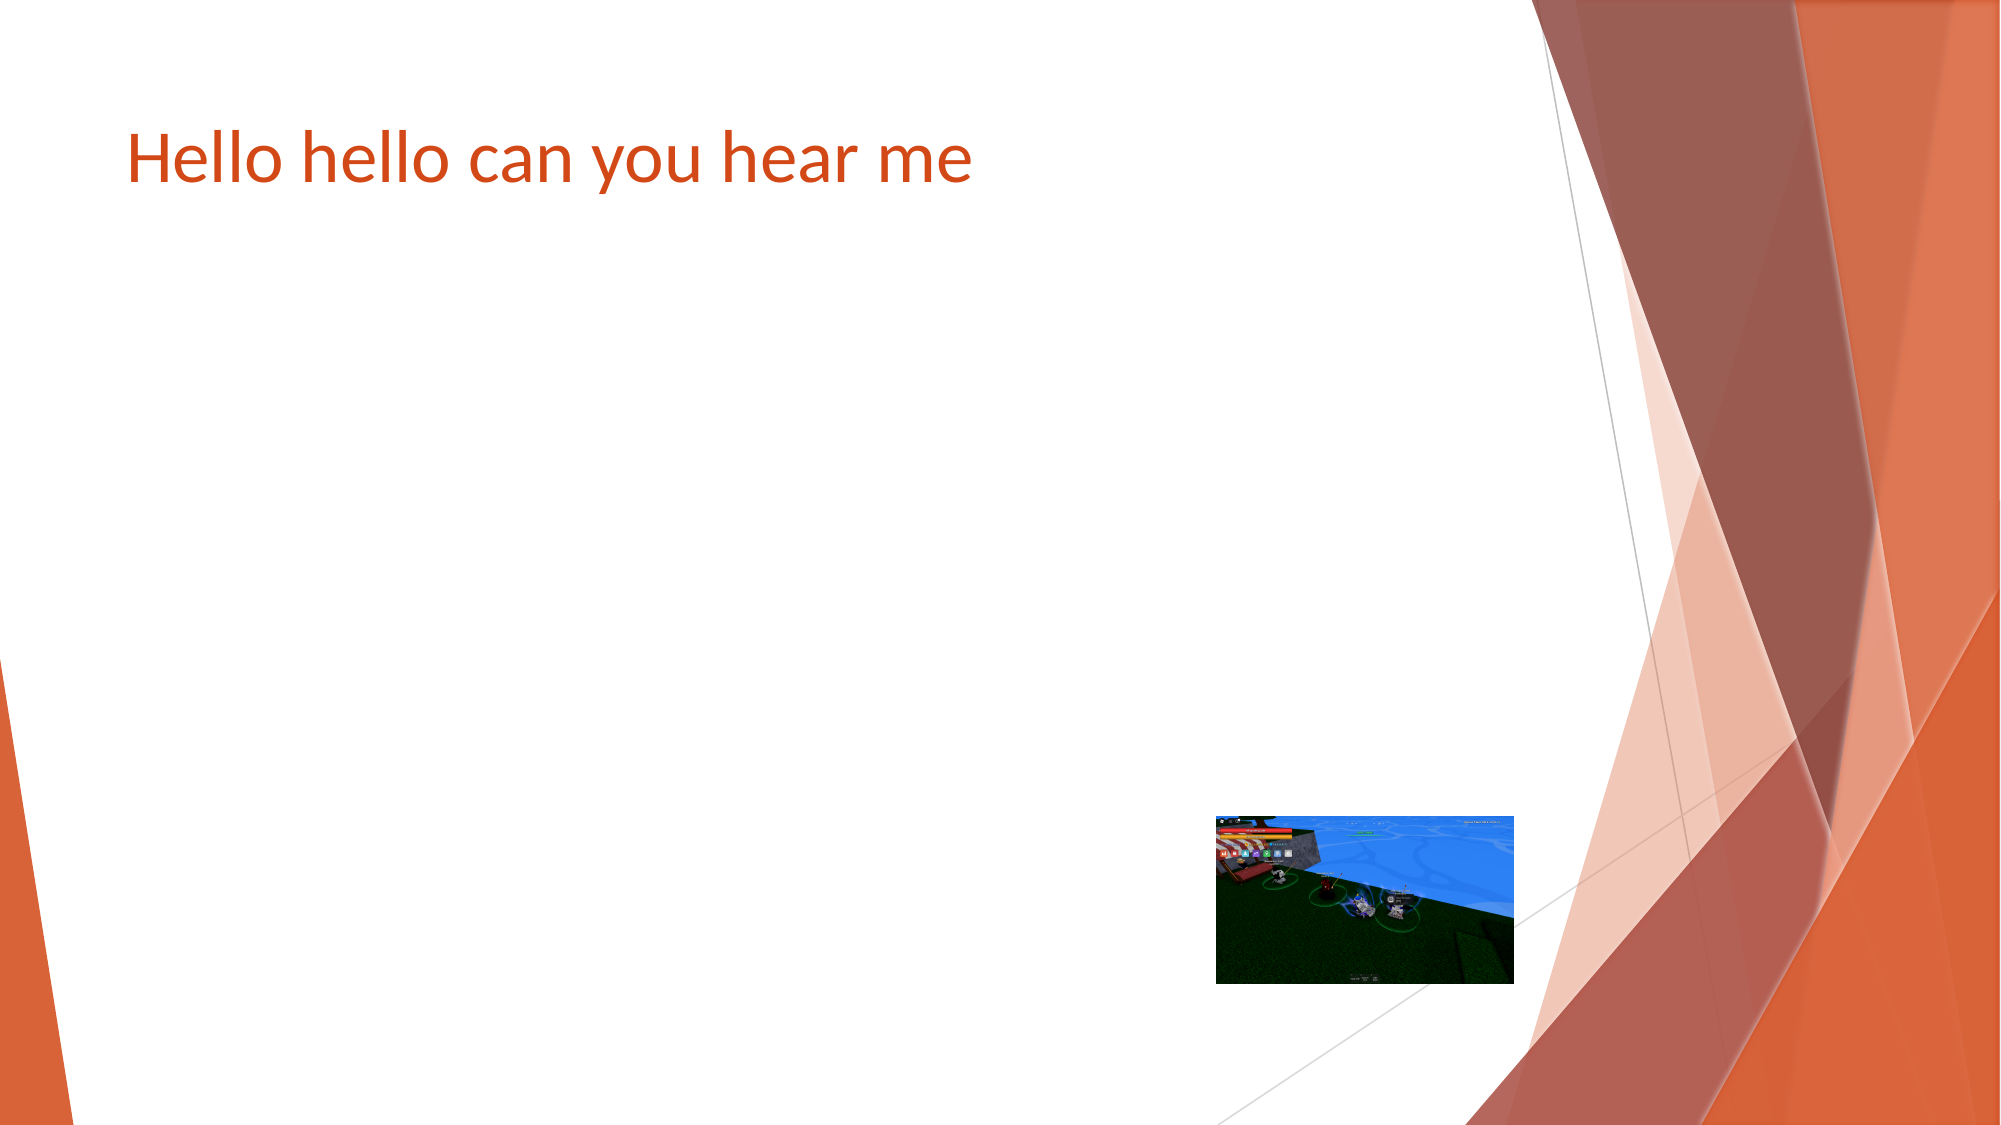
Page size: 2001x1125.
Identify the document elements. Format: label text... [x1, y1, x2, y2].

title Hello hello can you hear me [111, 99, 1522, 317]
picture [1216, 816, 1514, 984]
